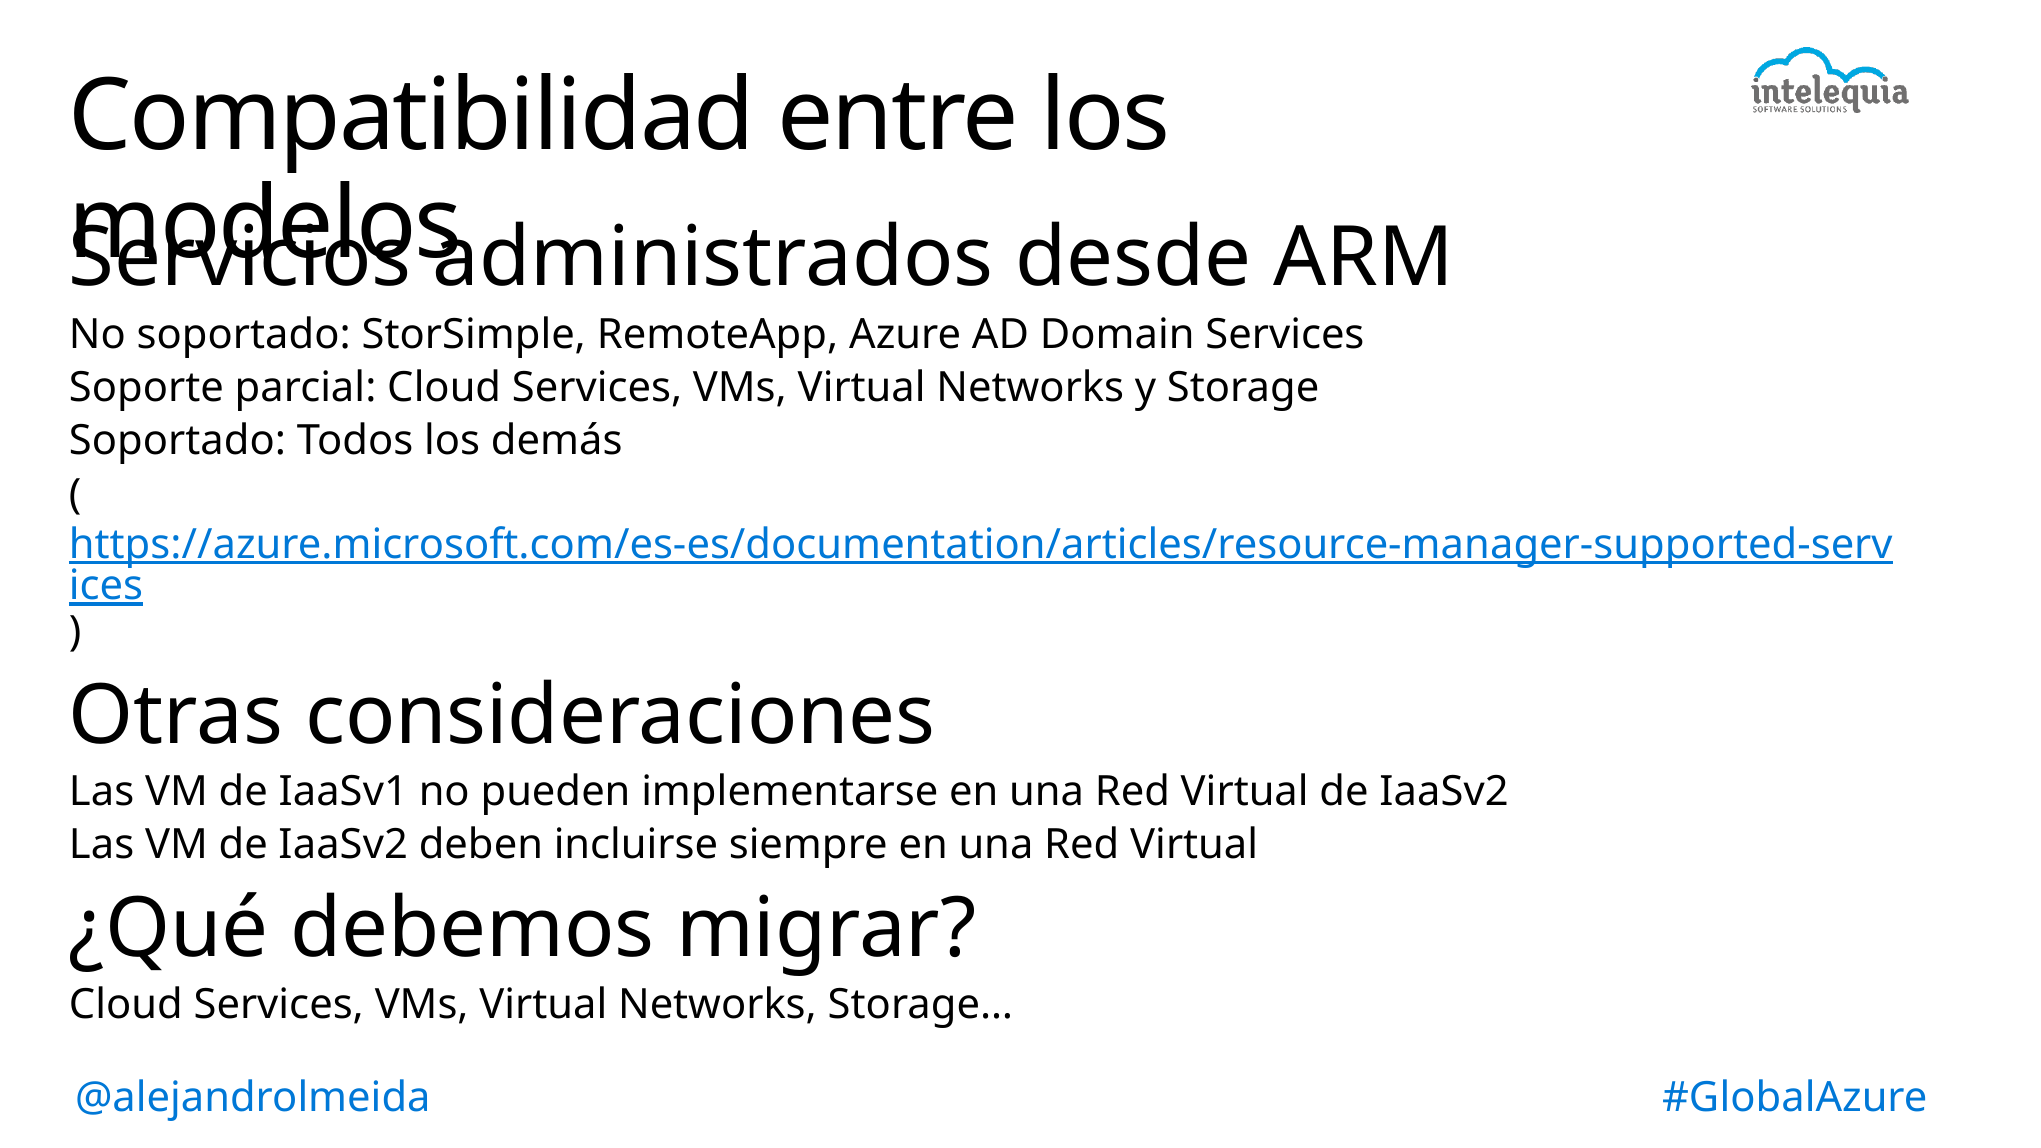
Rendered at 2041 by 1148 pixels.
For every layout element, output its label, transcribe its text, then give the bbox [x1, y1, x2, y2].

picture [1751, 47, 1909, 113]
title Compatibilidad entre los modelos [45, 48, 1471, 198]
list Servicios administrados desde ARM No soportado: StorSimple, RemoteApp, Azure AD Domain Services Soporte parcial: Cloud Services, VMs, Virtual Networks y Storage Soportado: Todos los demás (https://azure.microsoft.com/es-es/documentation/articles/resource-manager-supported-services) Otras consideraciones Las VM de IaaSv1 no pueden implementarse en una Red Virtual de IaaSv2 Las VM de IaaSv2 deben incluirse siempre en una Red Virtual ¿Qué debemos migrar? Cloud Services, VMs, Virtual Networks, Storage… [45, 198, 1921, 932]
